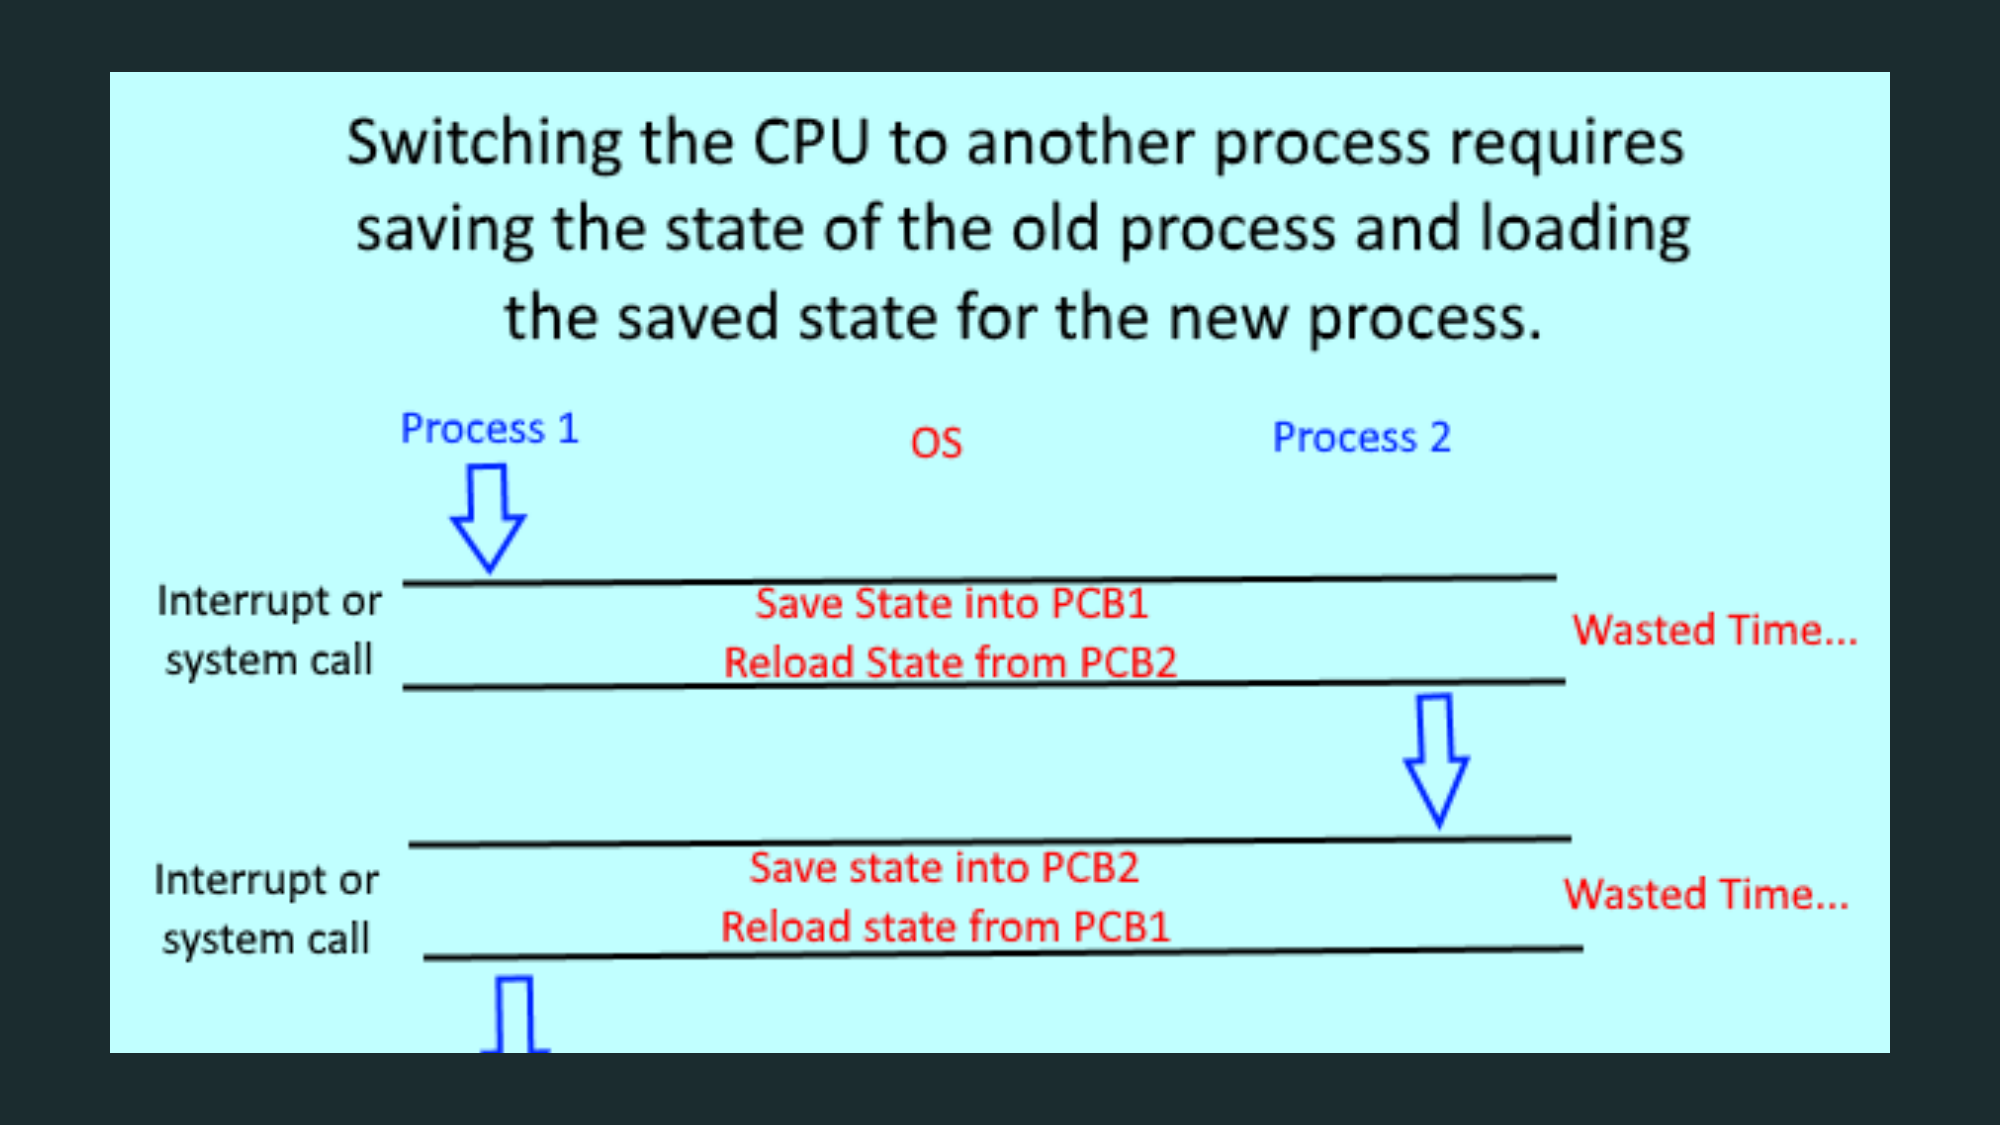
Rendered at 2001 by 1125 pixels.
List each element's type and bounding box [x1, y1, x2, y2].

picture [109, 72, 1891, 1053]
text_box [0, 0, 2000, 1125]
